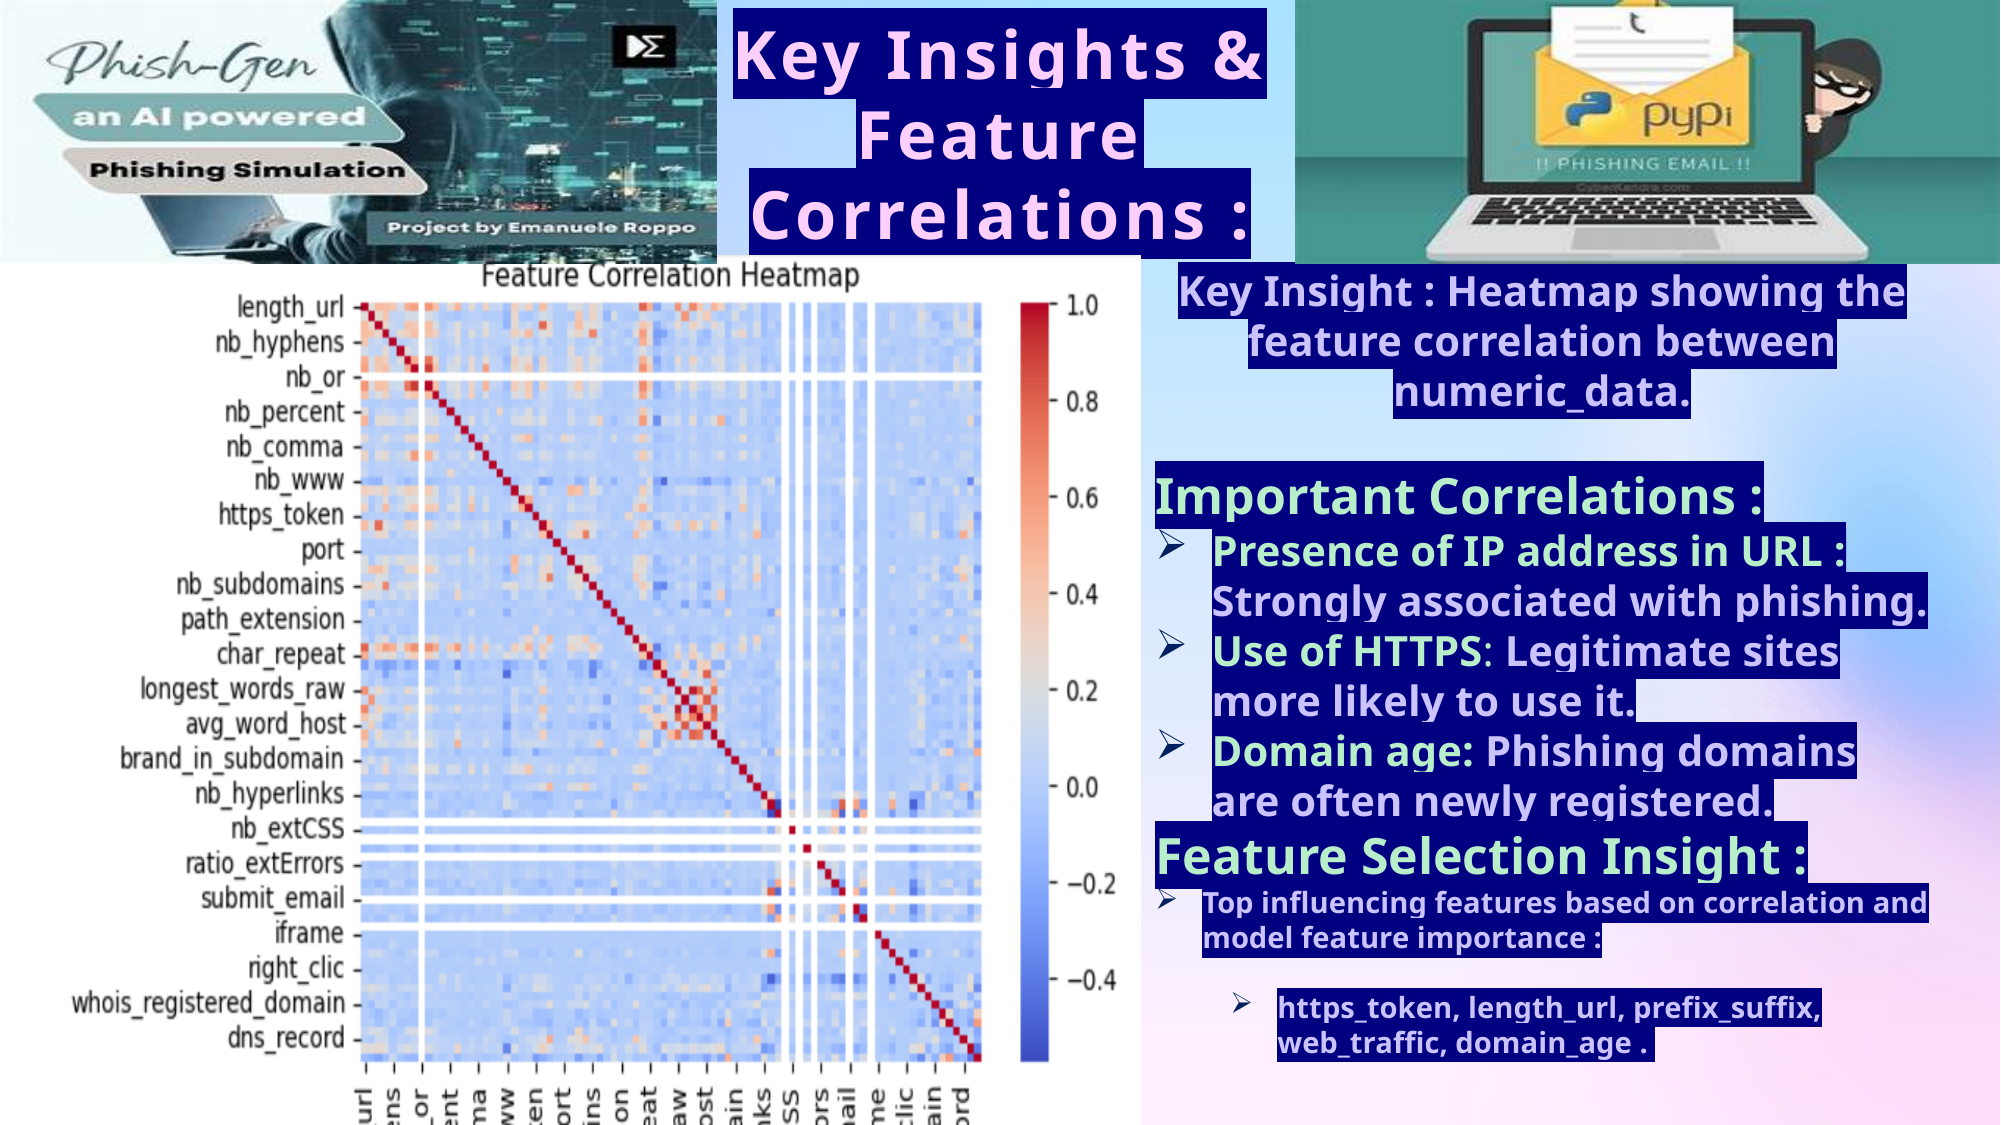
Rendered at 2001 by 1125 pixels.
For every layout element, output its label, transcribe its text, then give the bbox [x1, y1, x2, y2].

text_box Key Insight : Heatmap showing the feature correlation between numeric_data. Important Correlations : Presence of IP address in URL : Strongly associated with phishing. Use of HTTPS: Legitimate sites more likely to use it. Domain age: Phishing domains are often newly registered. Feature Selection Insight : Top influencing features based on correlation and model feature importance : https_token, length_url, prefix_suffix, web_traffic, domain_age . [1141, 257, 1944, 1125]
list [1140, 199, 1295, 257]
footer Key Insights & Feature Correlations : [717, 123, 1295, 143]
picture [0, 0, 2000, 1125]
